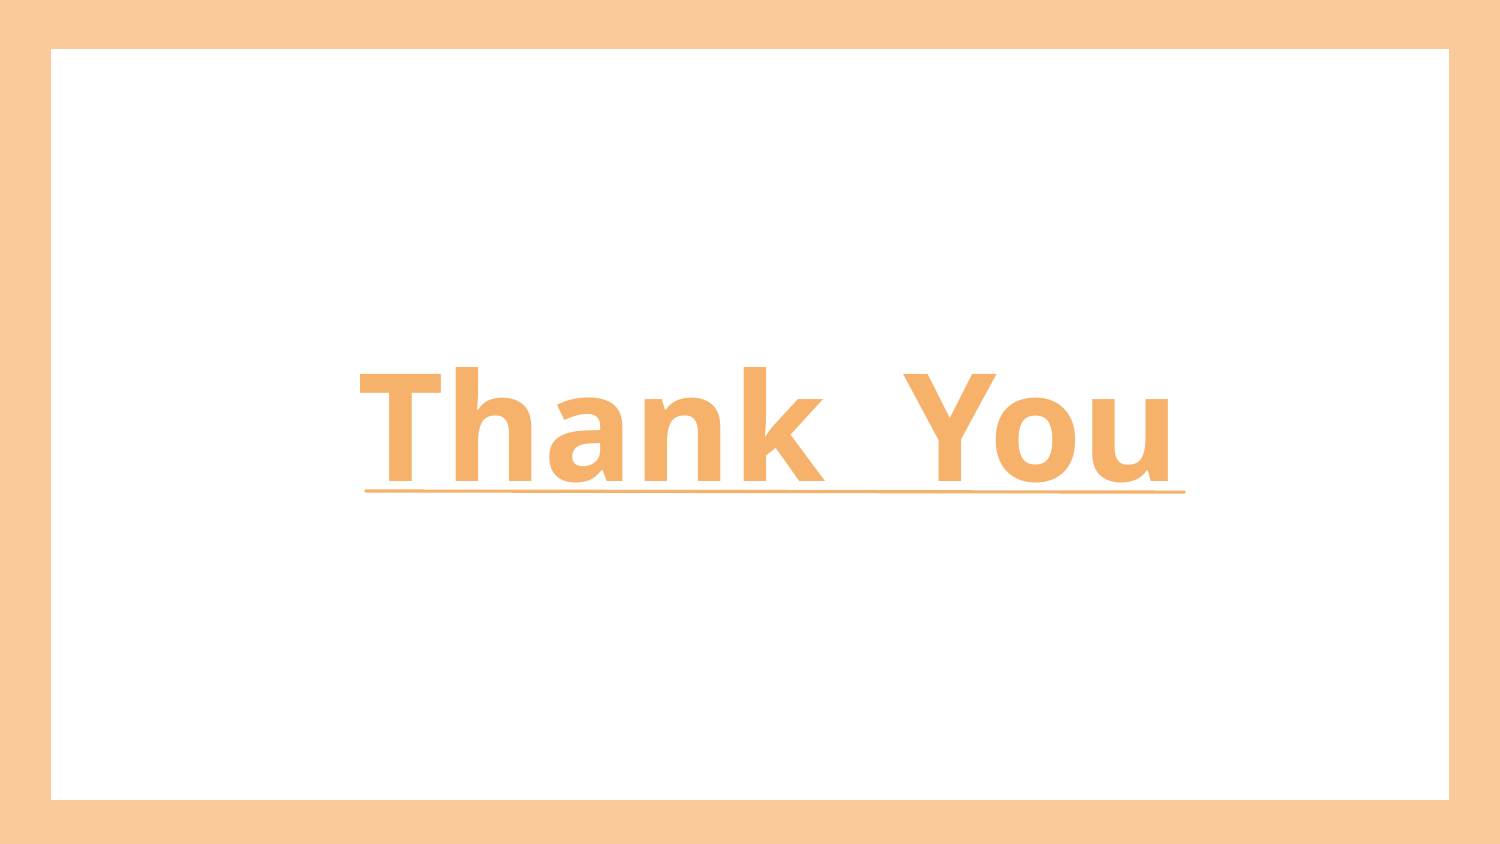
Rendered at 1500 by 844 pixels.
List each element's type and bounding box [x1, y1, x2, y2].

text_box [0, 0, 1500, 844]
